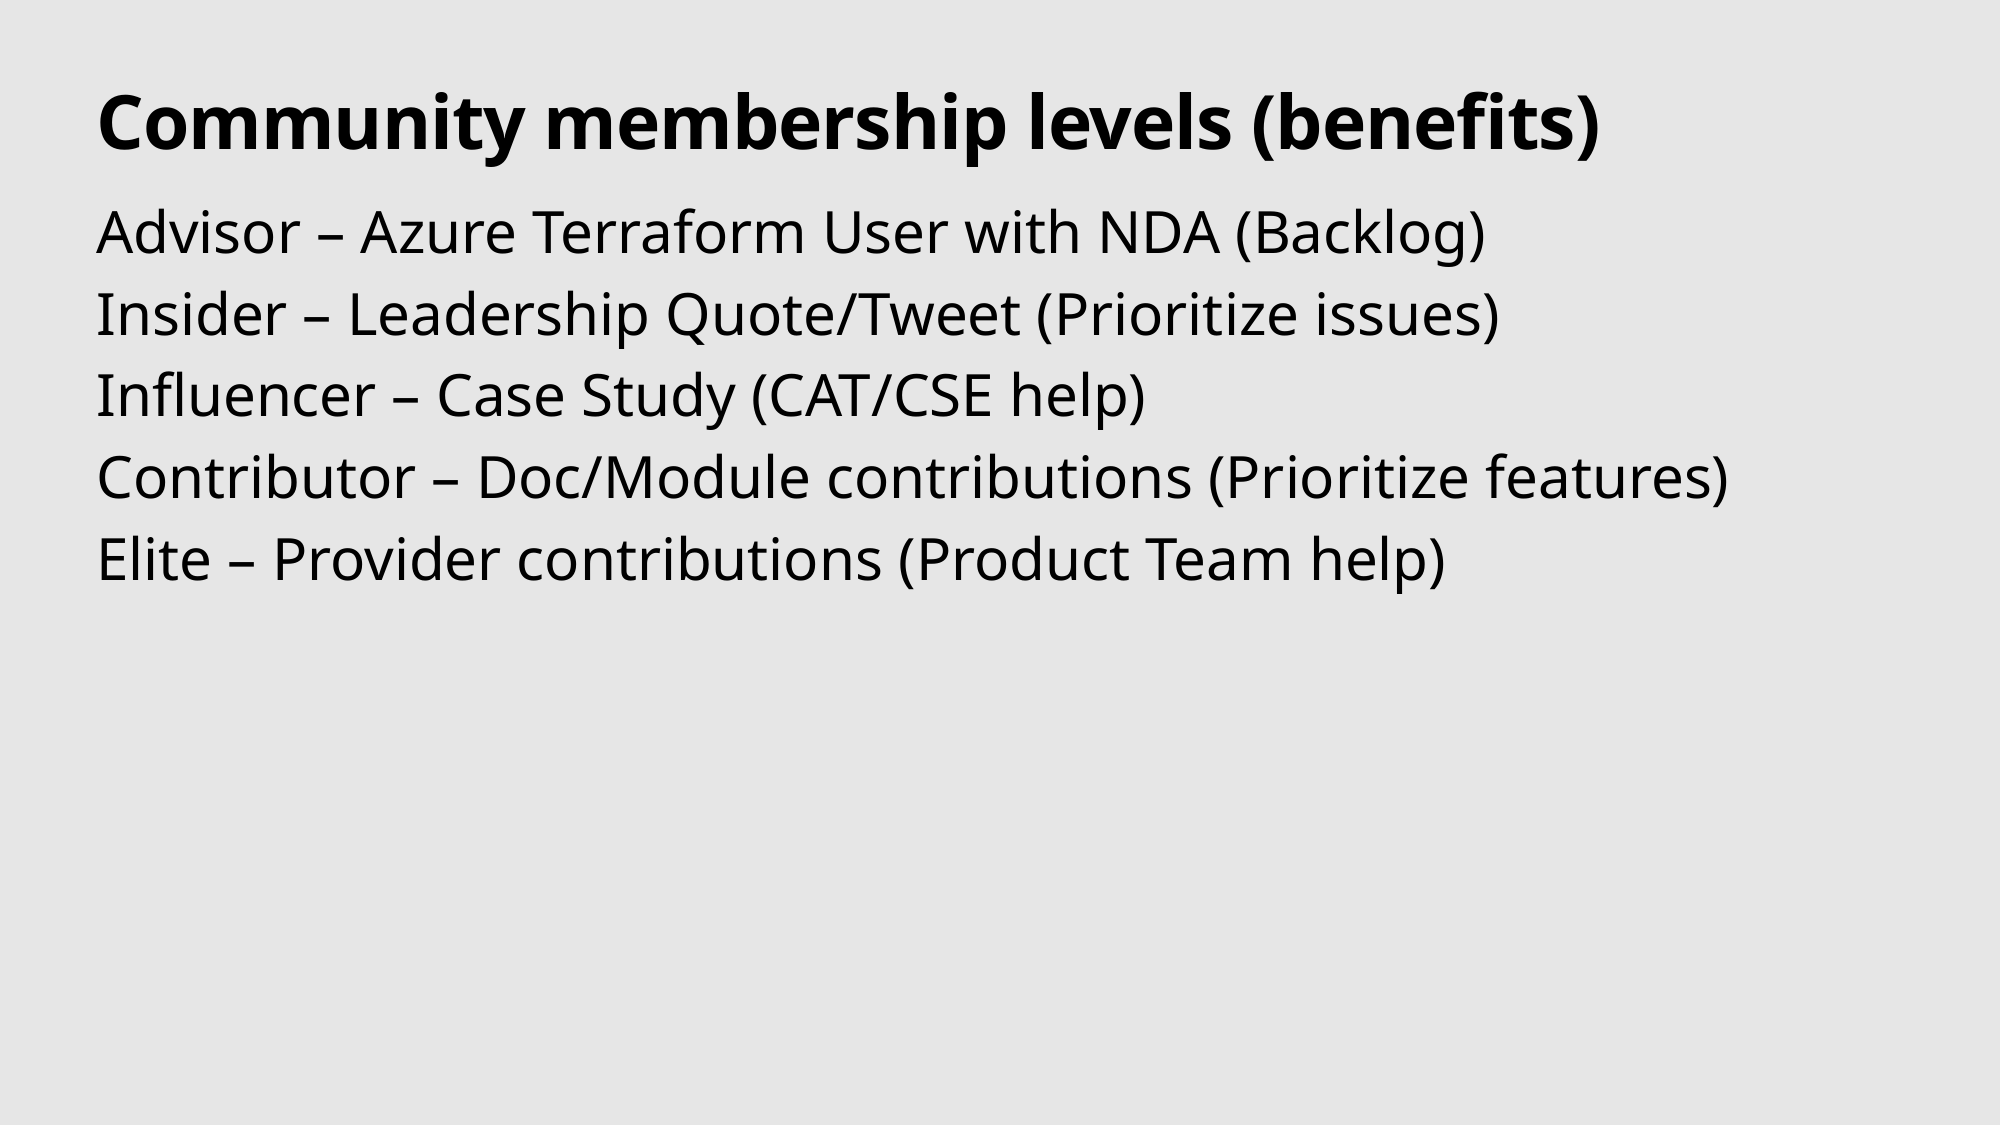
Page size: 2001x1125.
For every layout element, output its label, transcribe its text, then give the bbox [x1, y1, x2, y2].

list Advisor – Azure Terraform User with NDA (Backlog) Insider – Leadership Quote/Tweet (Prioritize issues) Influencer – Case Study (CAT/CSE help) Contributor – Doc/Module contributions (Prioritize features) Elite – Provider contributions (Product Team help) [96, 195, 1957, 606]
title Community membership levels (benefits) [96, 75, 1904, 166]
